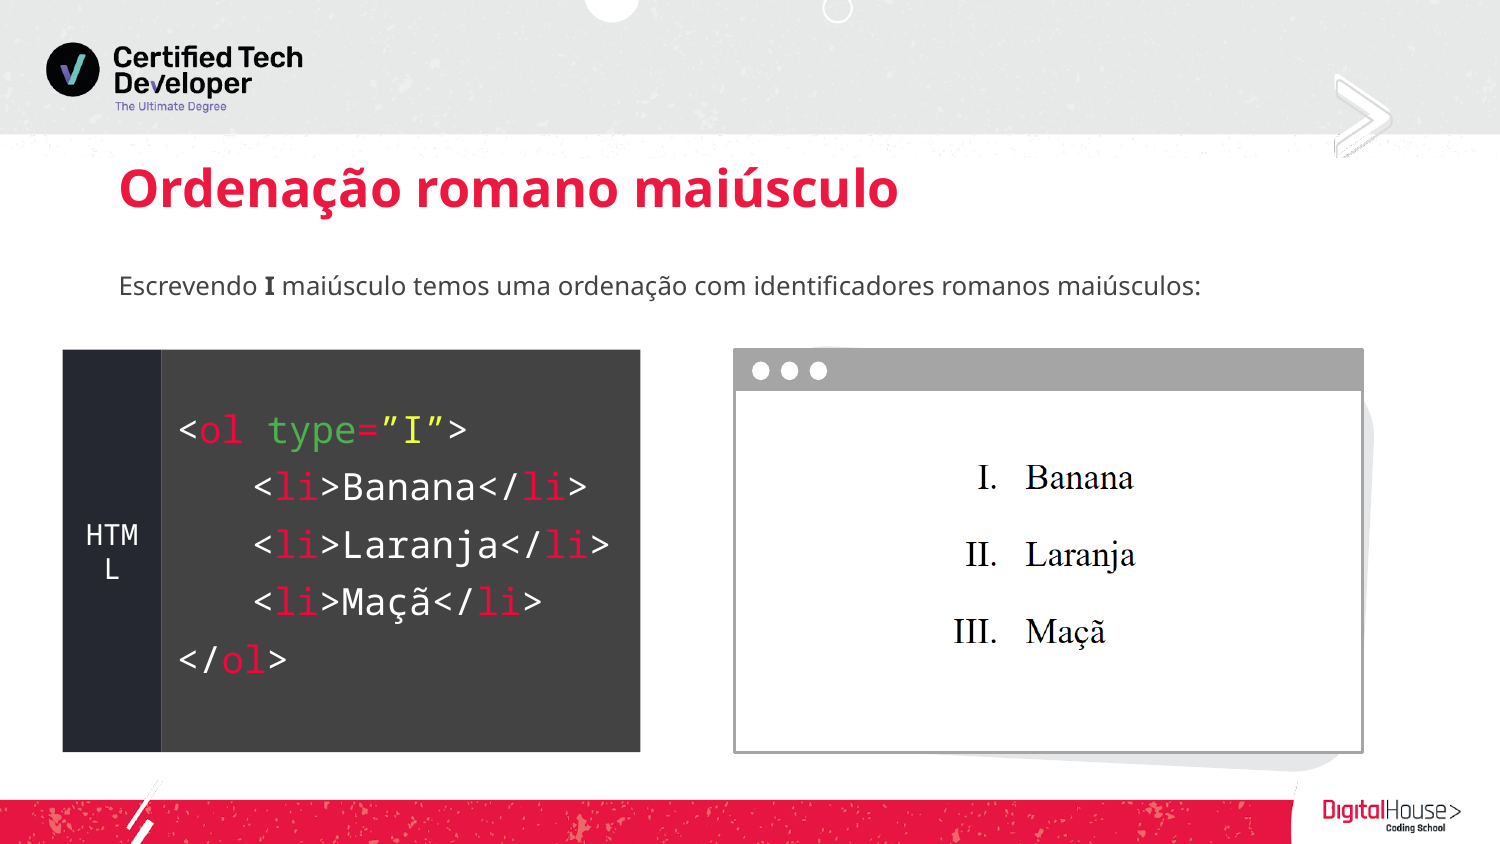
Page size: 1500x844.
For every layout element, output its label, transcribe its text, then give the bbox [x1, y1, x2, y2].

picture [0, 0, 1500, 158]
text_box [809, 361, 828, 381]
text_box [734, 349, 1363, 391]
text_box Ordenação romano maiúsculo [103, 147, 1297, 250]
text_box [62, 349, 641, 753]
picture [906, 408, 1214, 742]
subtitle Escrevendo I maiúsculo temos uma ordenação com identificadores romanos maiúsculos: [103, 250, 1376, 338]
text_box [734, 391, 1363, 753]
picture [0, 780, 1500, 844]
text_box [1363, 399, 1375, 669]
text_box [905, 753, 1341, 772]
text_box [780, 361, 799, 381]
text_box [752, 361, 770, 381]
